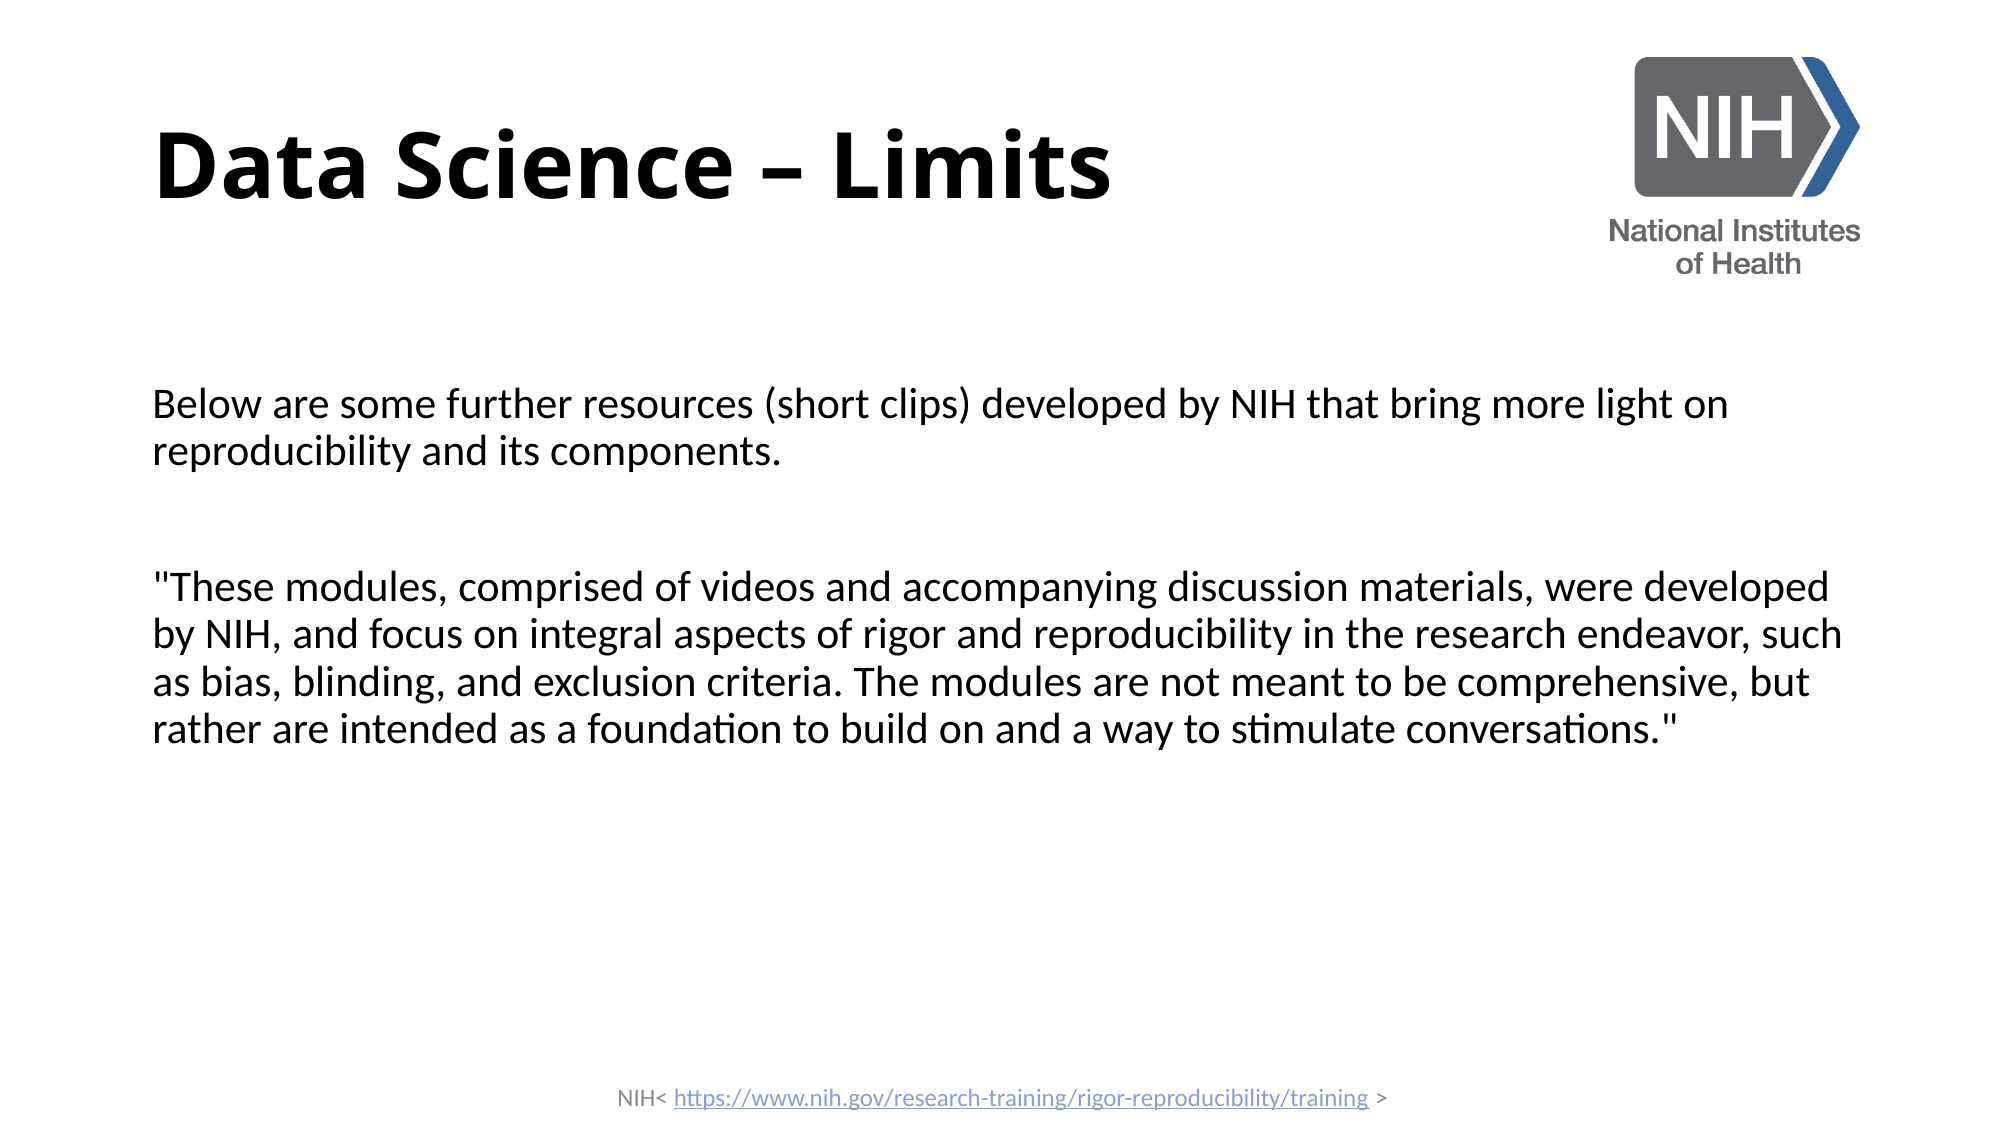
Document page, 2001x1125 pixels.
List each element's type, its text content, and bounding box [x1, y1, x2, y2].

list Below are some further resources (short clips) developed by NIH that bring more light on reproducibility and its components. "These modules, comprised of videos and accompanying discussion materials, were developed by NIH, and focus on integral aspects of rigor and reproducibility in the research endeavor, such as bias, blinding, and exclusion criteria. The modules are not meant to be comprehensive, but rather are intended as a foundation to build on and a way to stimulate conversations." [137, 299, 1863, 1038]
footer NIH< https://www.nih.gov/research-training/rigor-reproducibility/training > [0, 1068, 2000, 1124]
picture [1610, 57, 1860, 274]
title Data Science – Limits [137, 59, 1863, 277]
